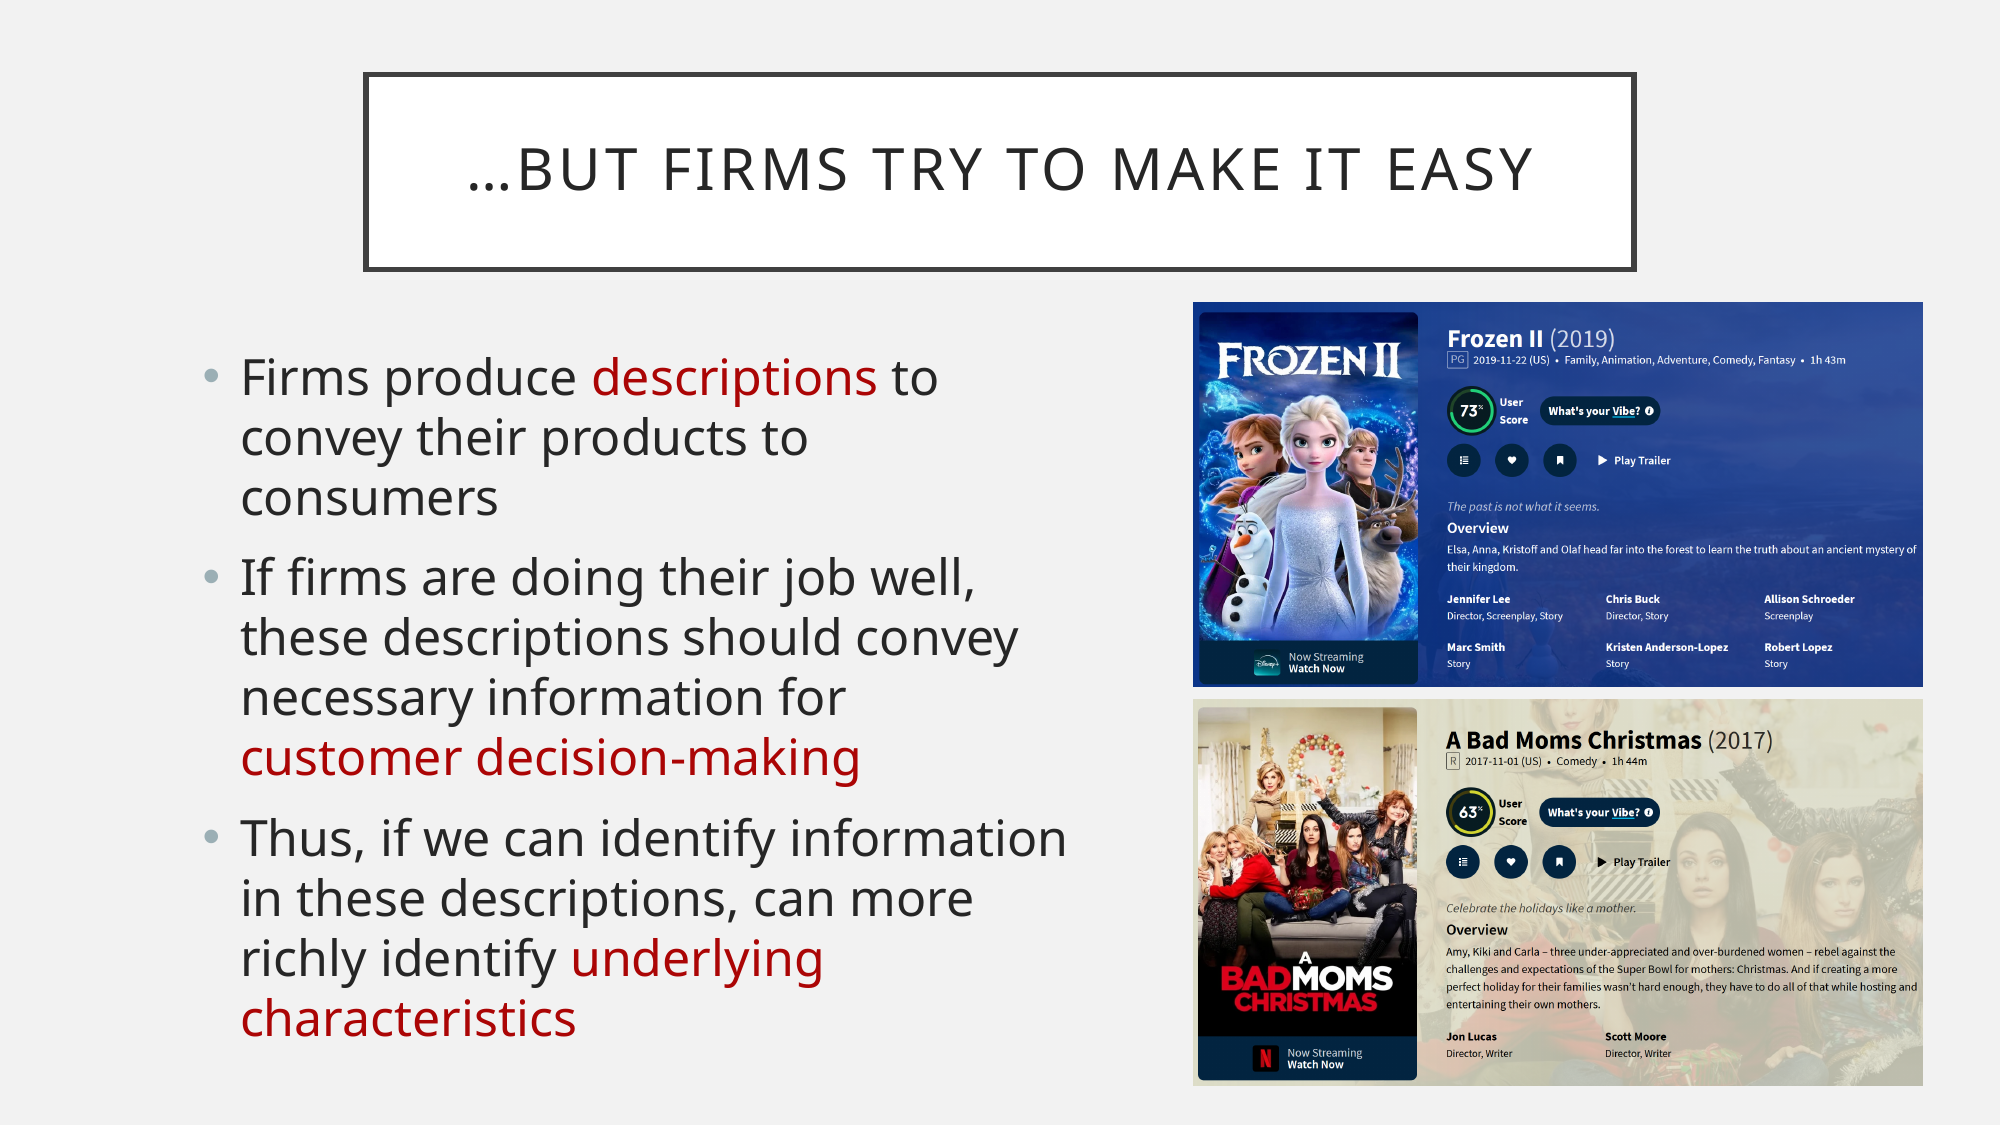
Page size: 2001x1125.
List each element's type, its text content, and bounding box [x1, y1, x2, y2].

title …But Firms Try to Make It Easy [363, 72, 1637, 272]
picture [1193, 302, 1923, 687]
picture [1193, 699, 1923, 1086]
list Firms produce descriptions to convey their products to consumers If firms are doing their job well, these descriptions should convey necessary information for customer decision-making Thus, if we can identify information in these descriptions, can more richly identify underlying characteristics [187, 337, 1085, 1000]
